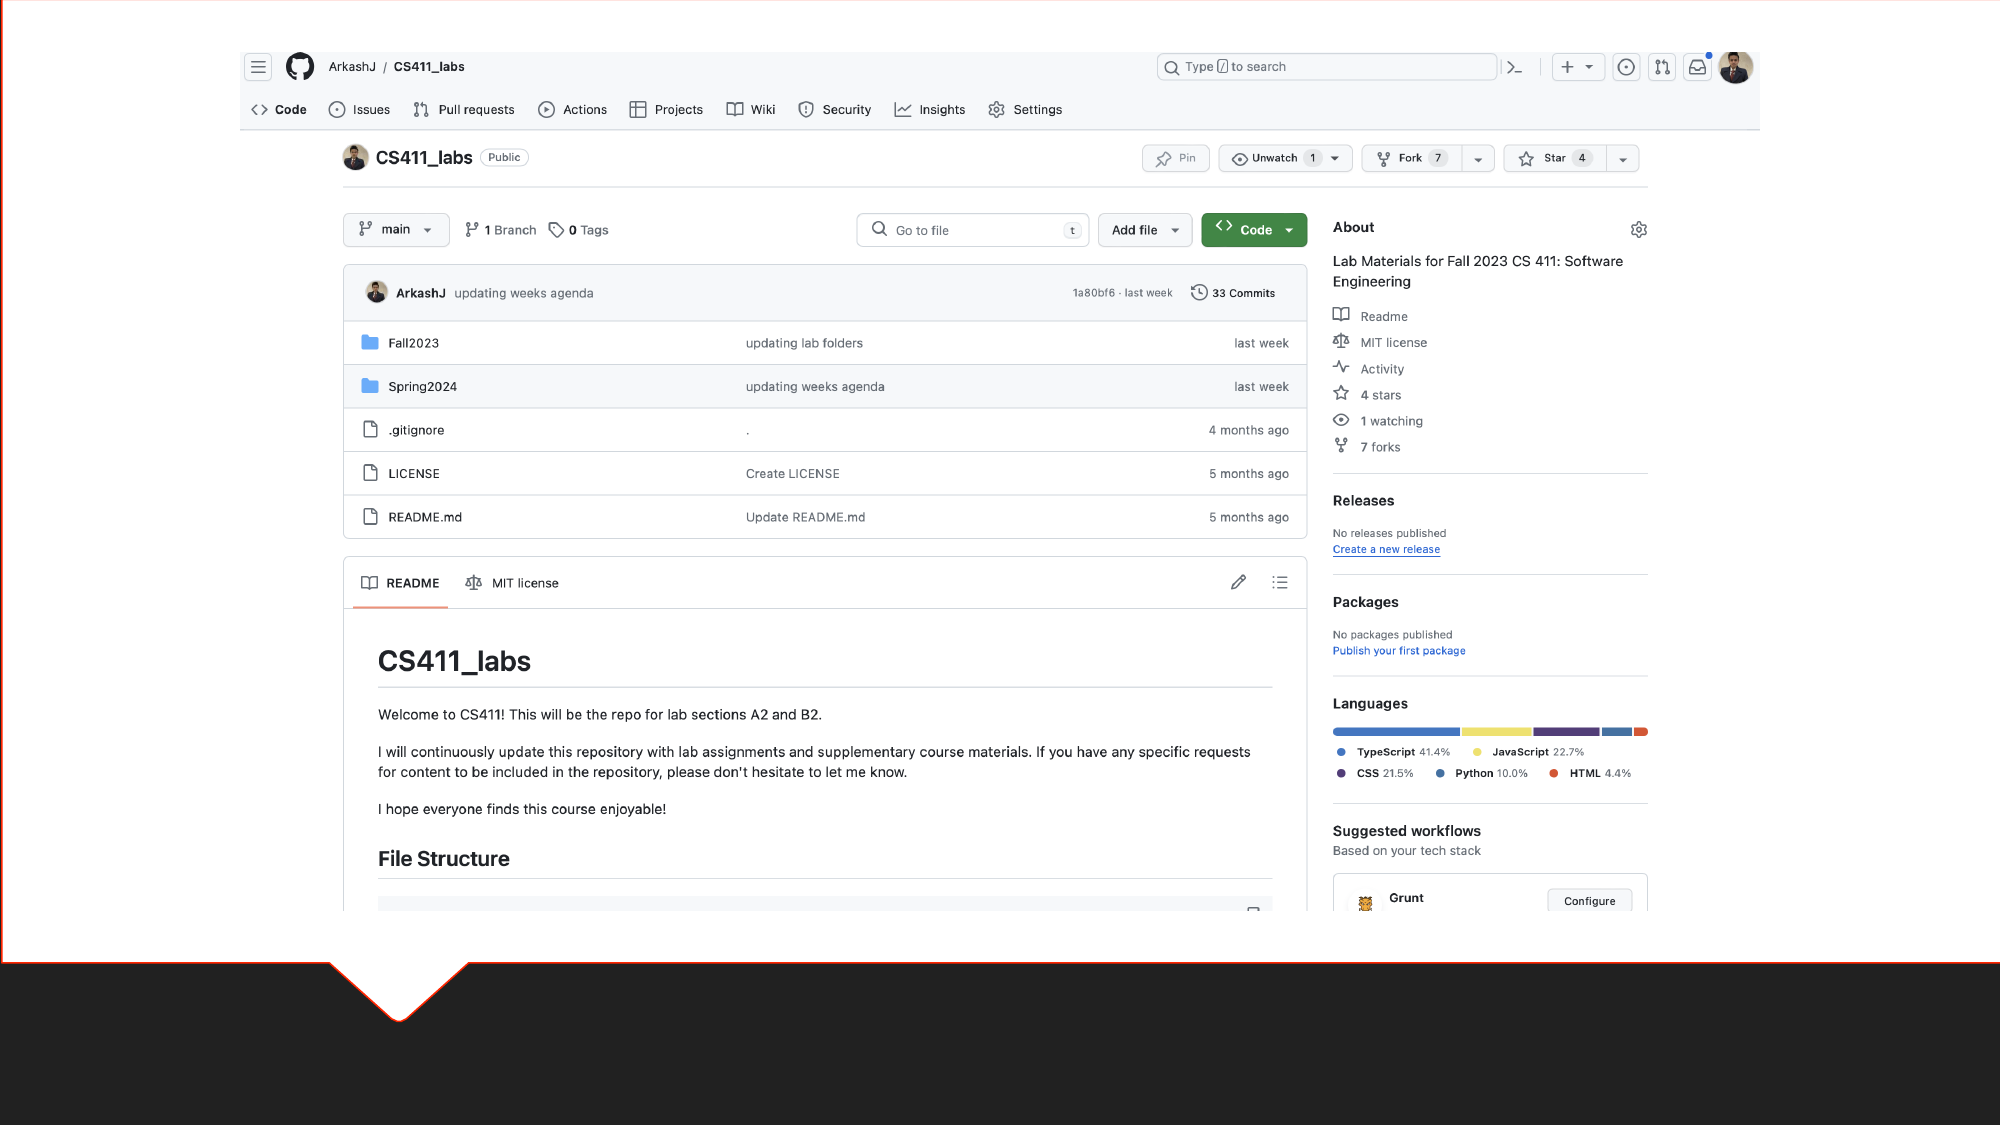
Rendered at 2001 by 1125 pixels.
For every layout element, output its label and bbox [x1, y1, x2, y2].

text_box [1, 0, 2000, 1023]
picture [240, 52, 1760, 911]
